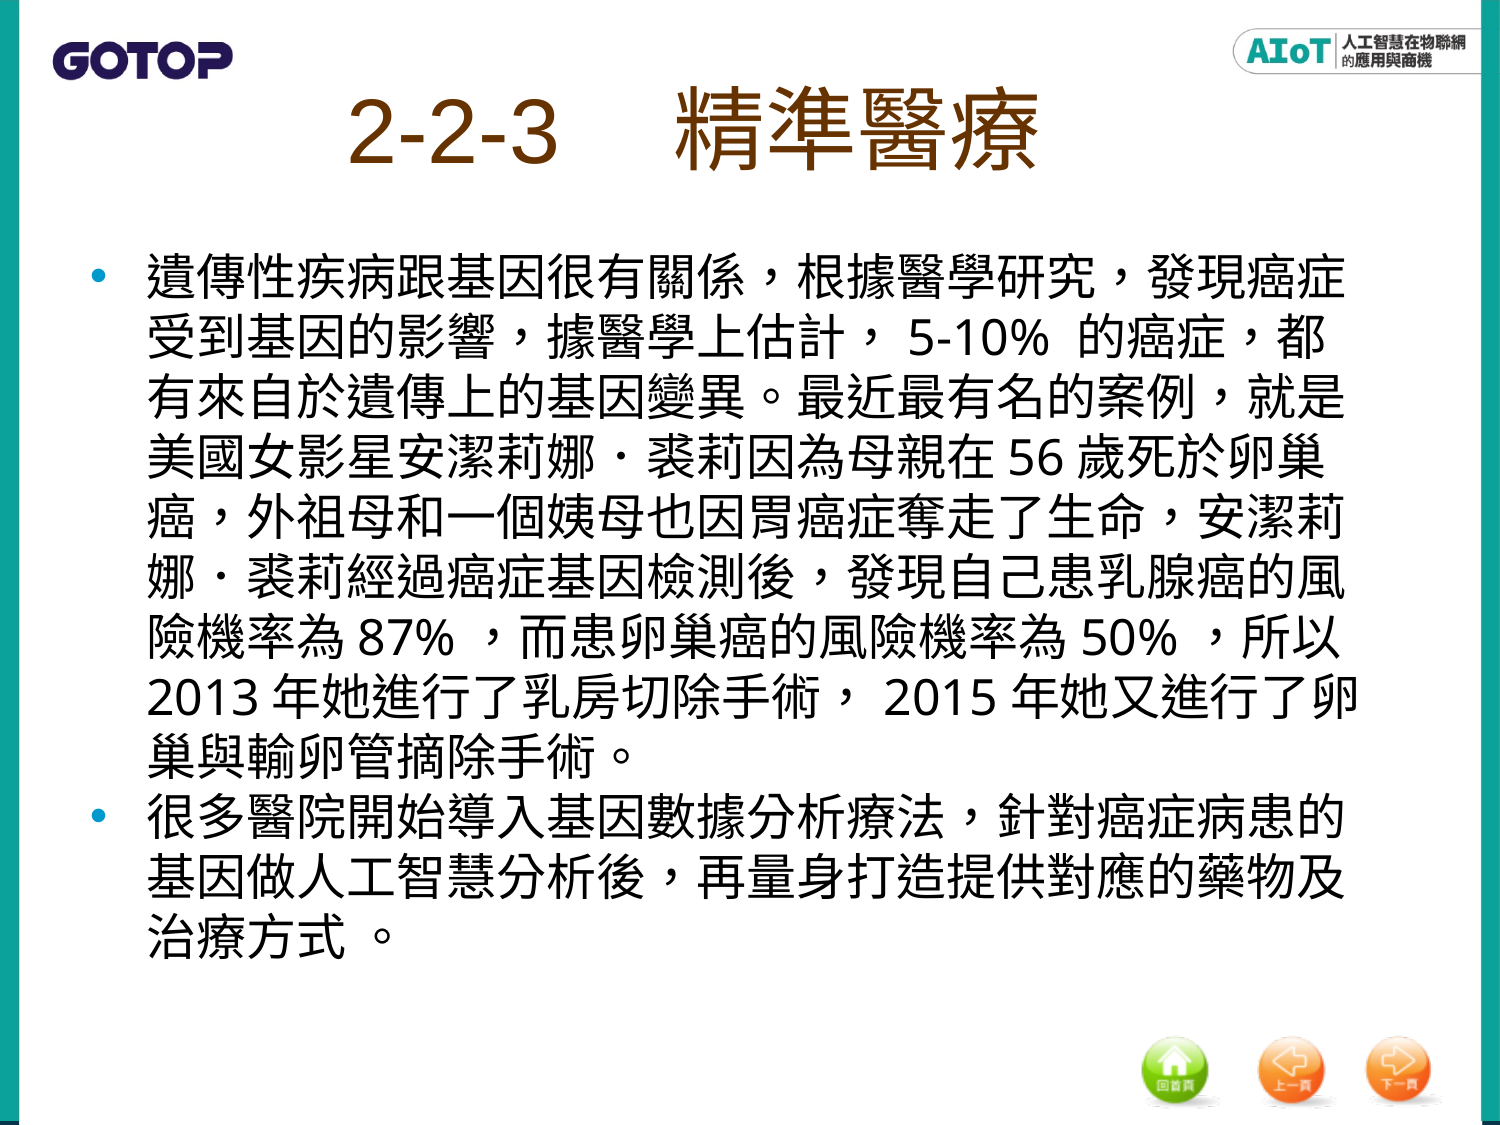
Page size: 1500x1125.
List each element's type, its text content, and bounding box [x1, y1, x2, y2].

text_box 遺傳性疾病跟基因很有關係，根據醫學研究，發現癌症受到基因的影響，據醫學上估計，5-10% 的癌症，都有來自於遺傳上的基因變異。最近最有名的案例，就是美國女影星安潔莉娜．裘莉因為母親在56歲死於卵巢癌，外祖母和一個姨母也因胃癌症奪走了生命，安潔莉娜．裘莉經過癌症基因檢測後，發現自己患乳腺癌的風險機率為87%，而患卵巢癌的風險機率為50%，所以2013年她進行了乳房切除手術，2015年她又進行了卵巢與輸卵管摘除手術。 很多醫院開始導入基因數據分析療法，針對癌症病患的基因做人工智慧分析後，再量身打造提供對應的藥物及治療方式 。 [74, 177, 1382, 1033]
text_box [1136, 1029, 1442, 1113]
title 2-2-3 精準醫療 [75, 20, 1313, 177]
picture [0, 0, 1500, 1125]
